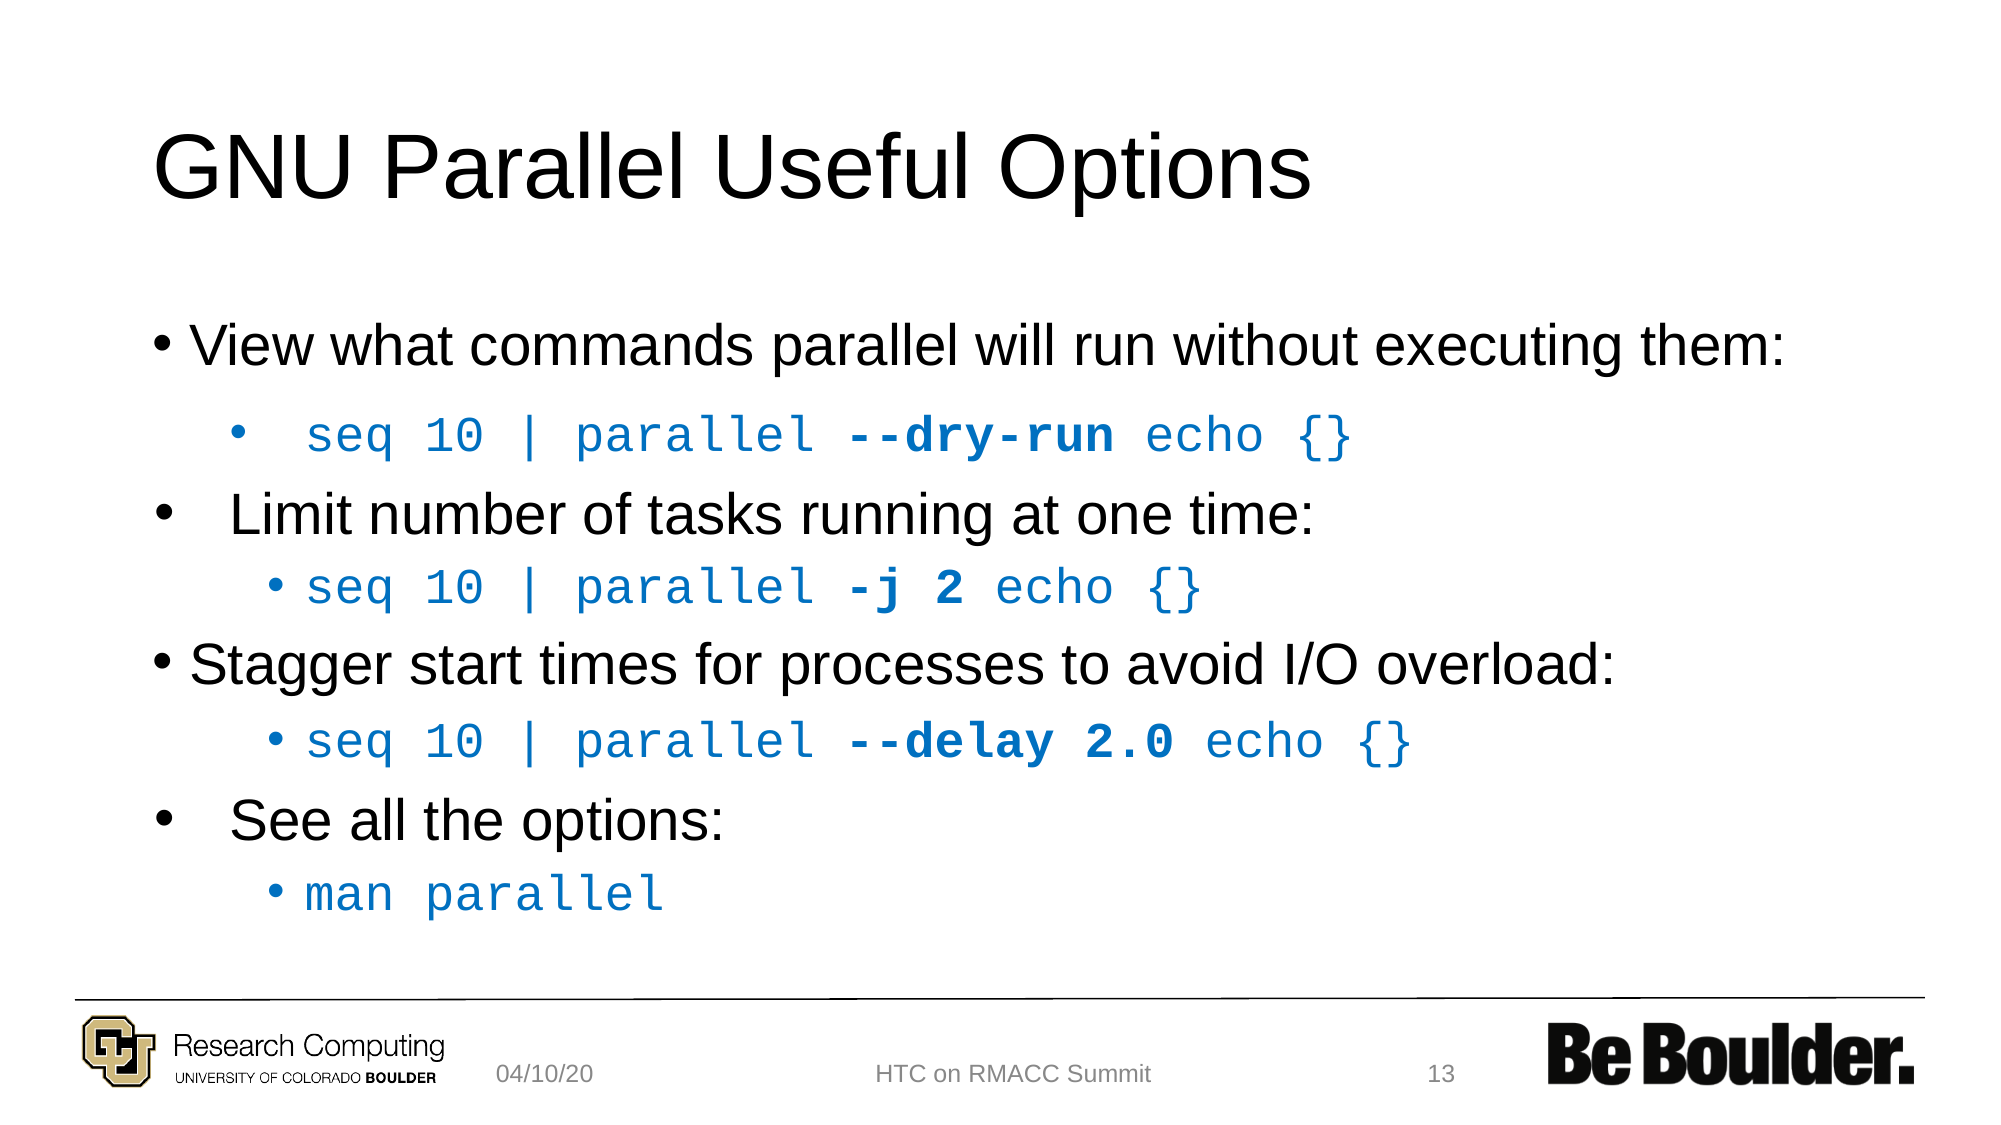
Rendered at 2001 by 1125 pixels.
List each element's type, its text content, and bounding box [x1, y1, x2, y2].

picture [1524, 1015, 1938, 1088]
slide_number ‹#› [1412, 1042, 1525, 1103]
picture [81, 1015, 444, 1088]
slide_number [480, 1042, 615, 1103]
list View what commands parallel will run without executing them: seq 10 | parallel --dry-run echo {} Limit number of tasks running at one time: seq 10 | parallel -j 2 echo {} Stagger start times for processes to avoid I/O overload: seq 10 | parallel --delay 2.0 echo {} See all the options: man parallel [137, 299, 1863, 983]
title GNU Parallel Useful Options [137, 59, 1863, 278]
footer HTC on RMACC Summit [676, 1042, 1352, 1103]
